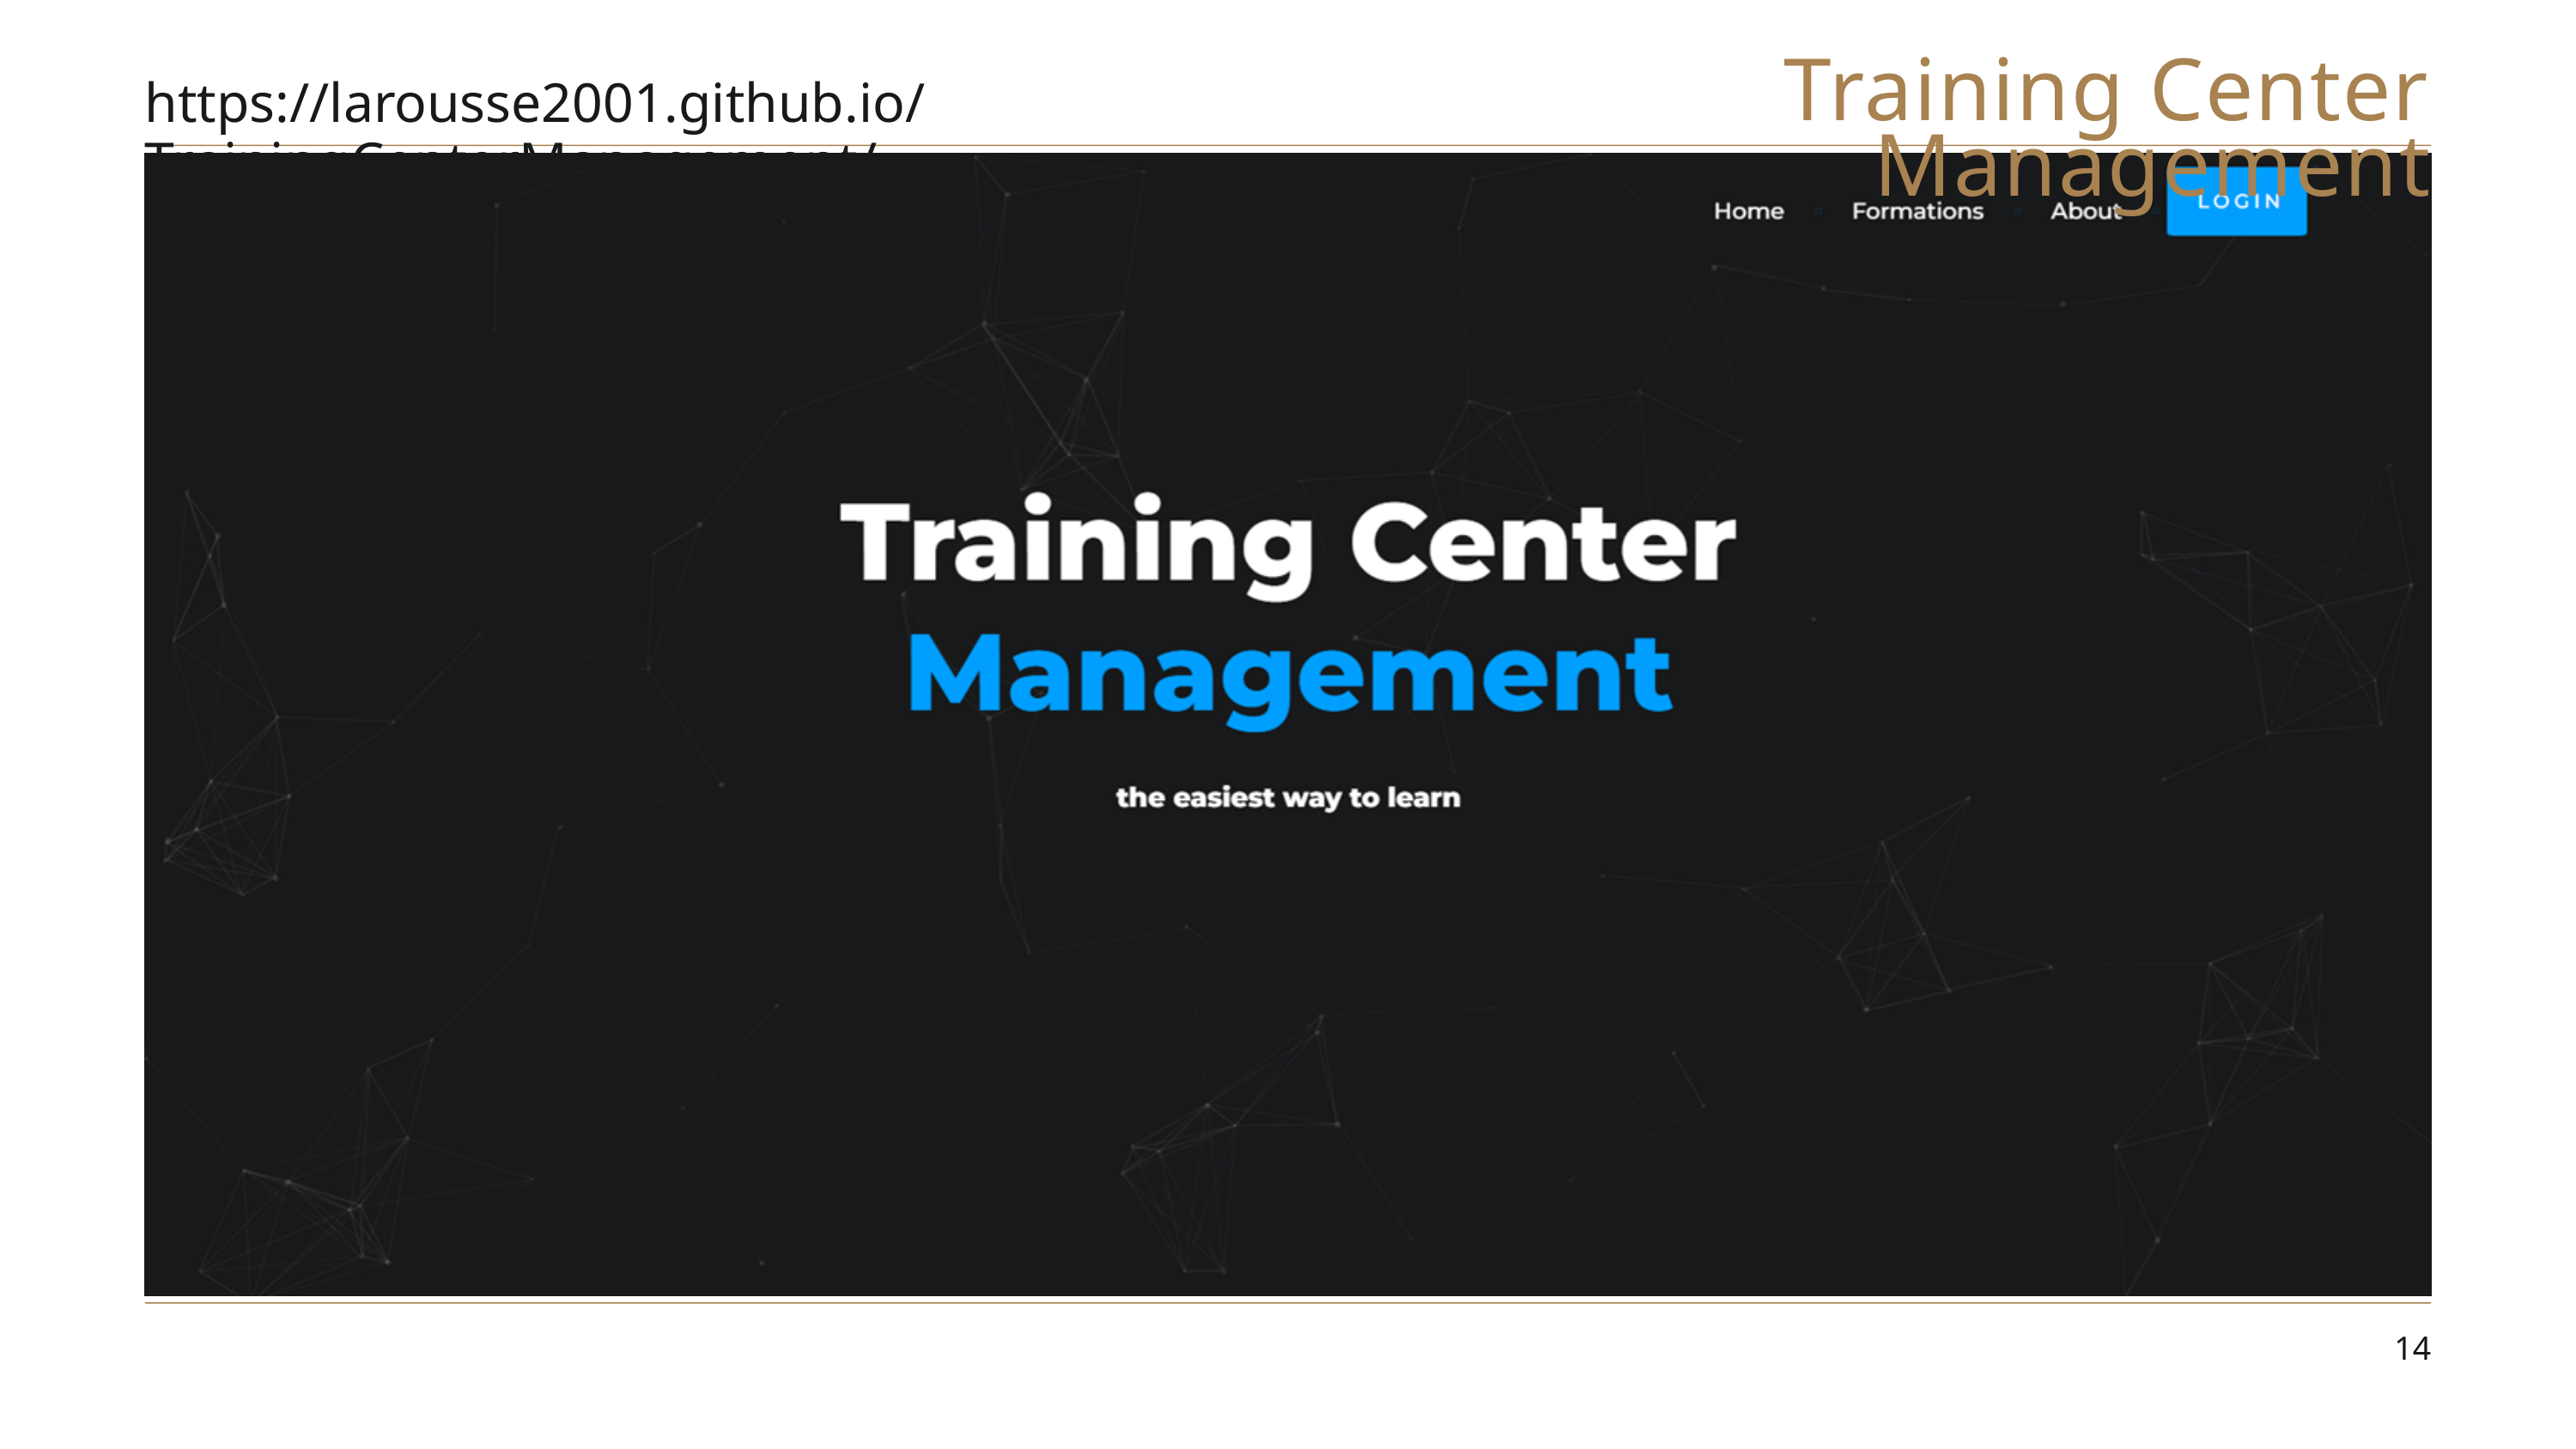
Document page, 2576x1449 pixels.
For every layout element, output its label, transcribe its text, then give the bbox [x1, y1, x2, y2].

text_box 14 [2277, 1334, 2432, 1367]
text_box Training Center Management [1467, 62, 2432, 152]
text_box https://larousse2001.github.io/TrainingCenterManagement/ [144, 74, 1539, 151]
picture [144, 152, 2432, 1296]
